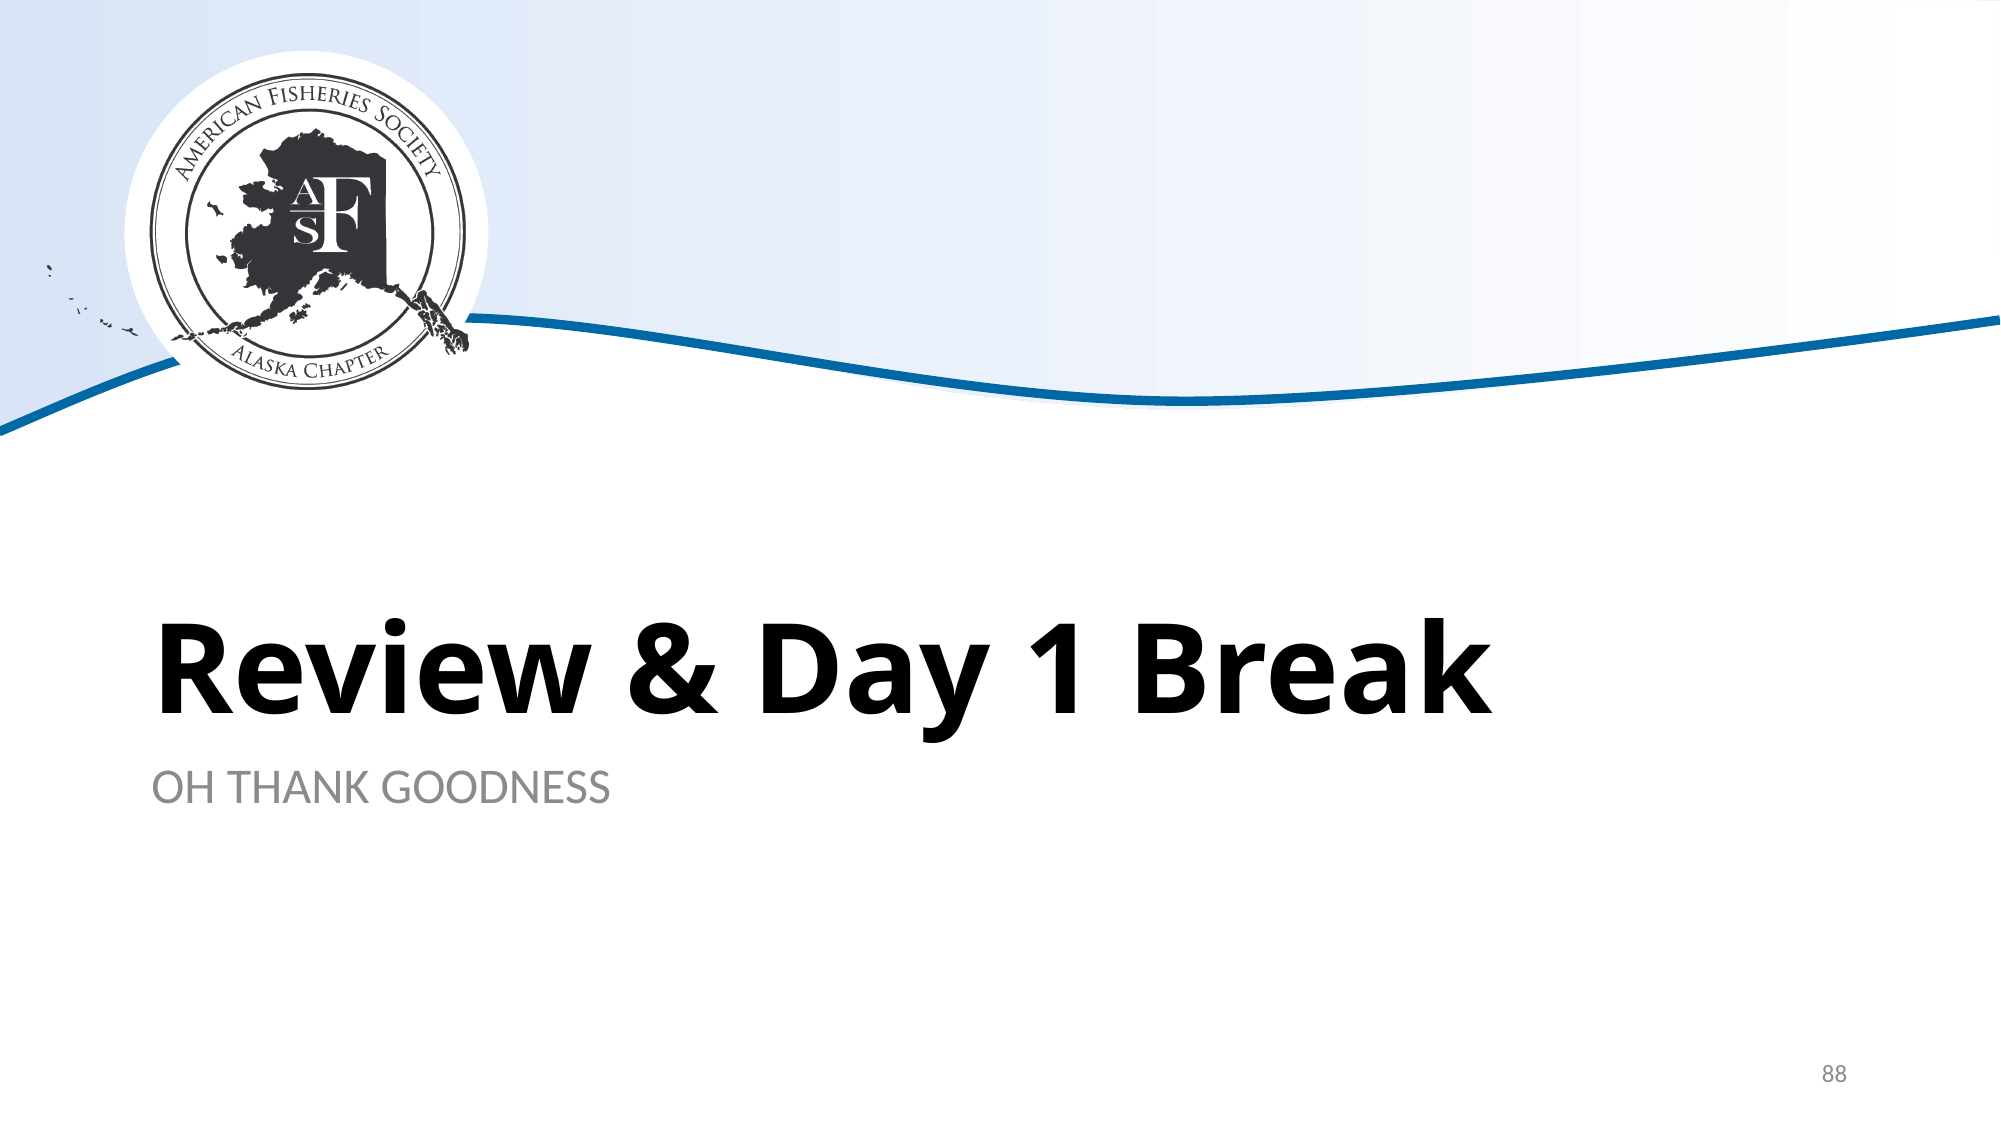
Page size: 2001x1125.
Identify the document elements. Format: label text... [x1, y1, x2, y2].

slide_number 88 [1412, 1042, 1863, 1103]
list OH THANK GOODNESS [136, 752, 1862, 999]
picture [47, 73, 469, 390]
title Review & Day 1 Break [136, 280, 1862, 749]
